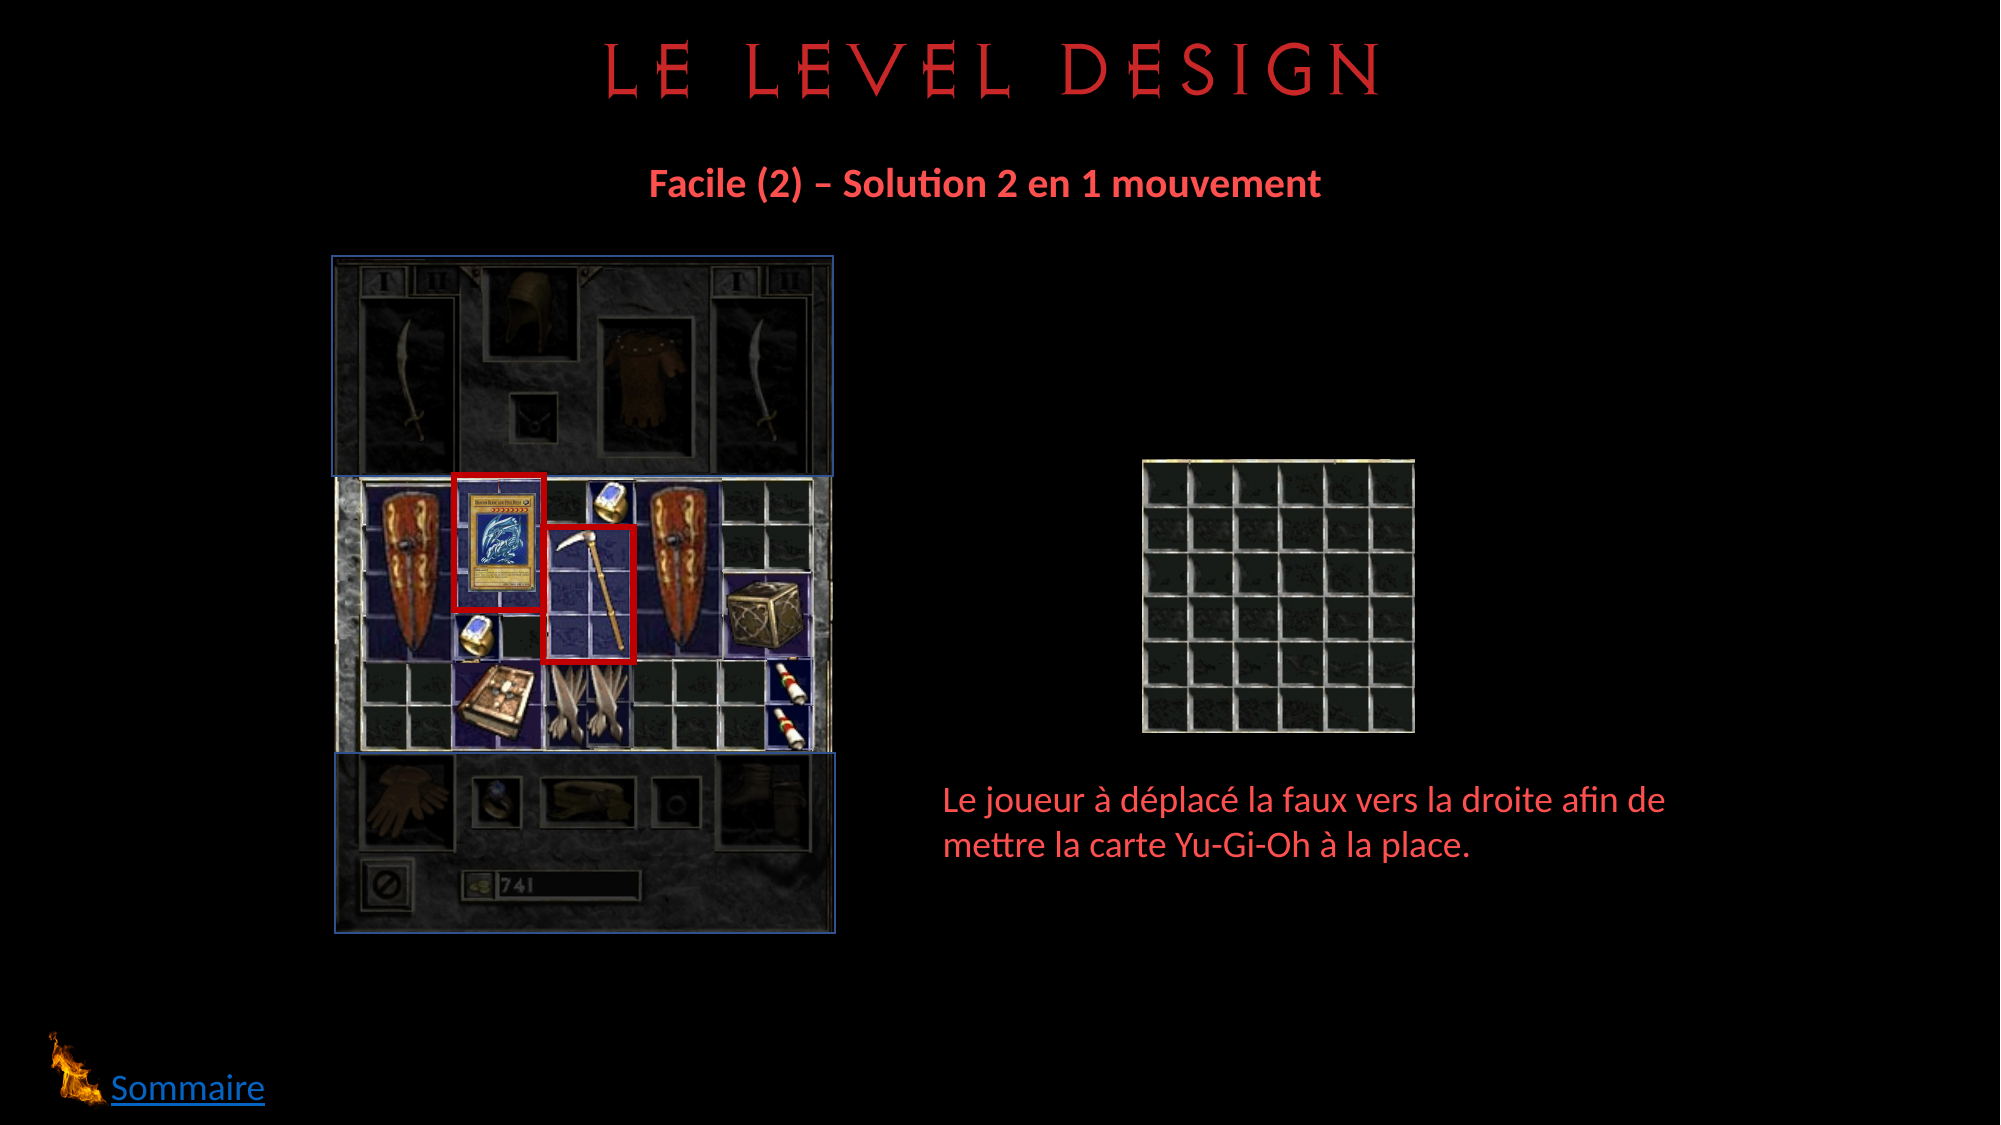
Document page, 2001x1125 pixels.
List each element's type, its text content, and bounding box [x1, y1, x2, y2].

text_box Sommaire [96, 1055, 281, 1116]
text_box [455, 479, 546, 618]
picture [604, 39, 1396, 100]
text_box Le joueur à déplacé la faux vers la droite afin de mettre la carte Yu-Gi-Oh à la place. [927, 767, 1752, 873]
picture [365, 483, 544, 752]
picture [1142, 459, 1415, 733]
picture [46, 1029, 131, 1115]
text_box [334, 259, 833, 933]
picture [546, 478, 814, 751]
text_box [332, 256, 833, 477]
text_box Facile (2) – Solution 2 en 1 mouvement [634, 148, 1338, 214]
